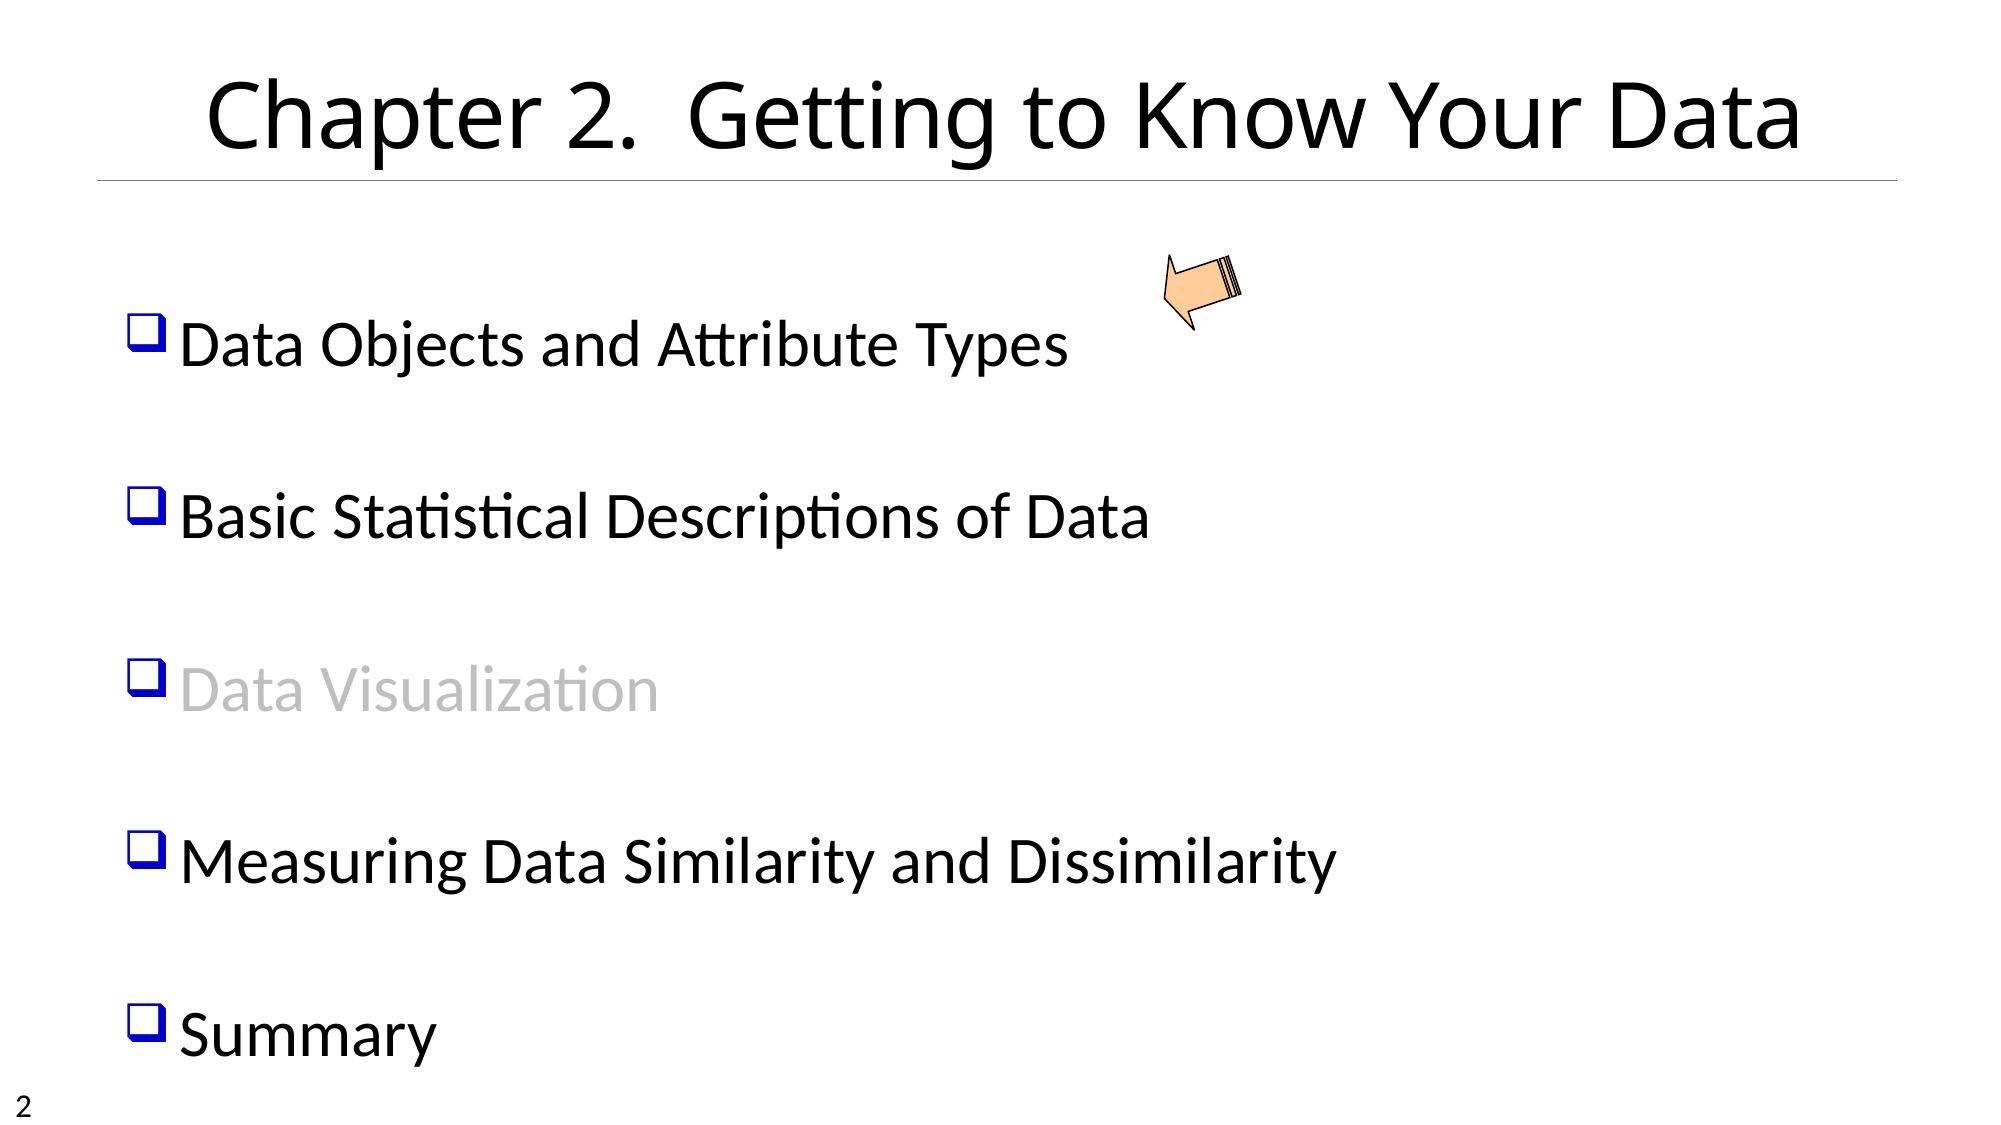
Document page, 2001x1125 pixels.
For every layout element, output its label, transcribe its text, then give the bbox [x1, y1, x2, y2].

list Data Objects and Attribute Types Basic Statistical Descriptions of Data Data Visualization Measuring Data Similarity and Dissimilarity Summary [108, 212, 1892, 1075]
text_box [1226, 256, 1241, 295]
text_box [1164, 254, 1237, 331]
title Chapter 2. Getting to Know Your Data [93, 37, 1916, 175]
